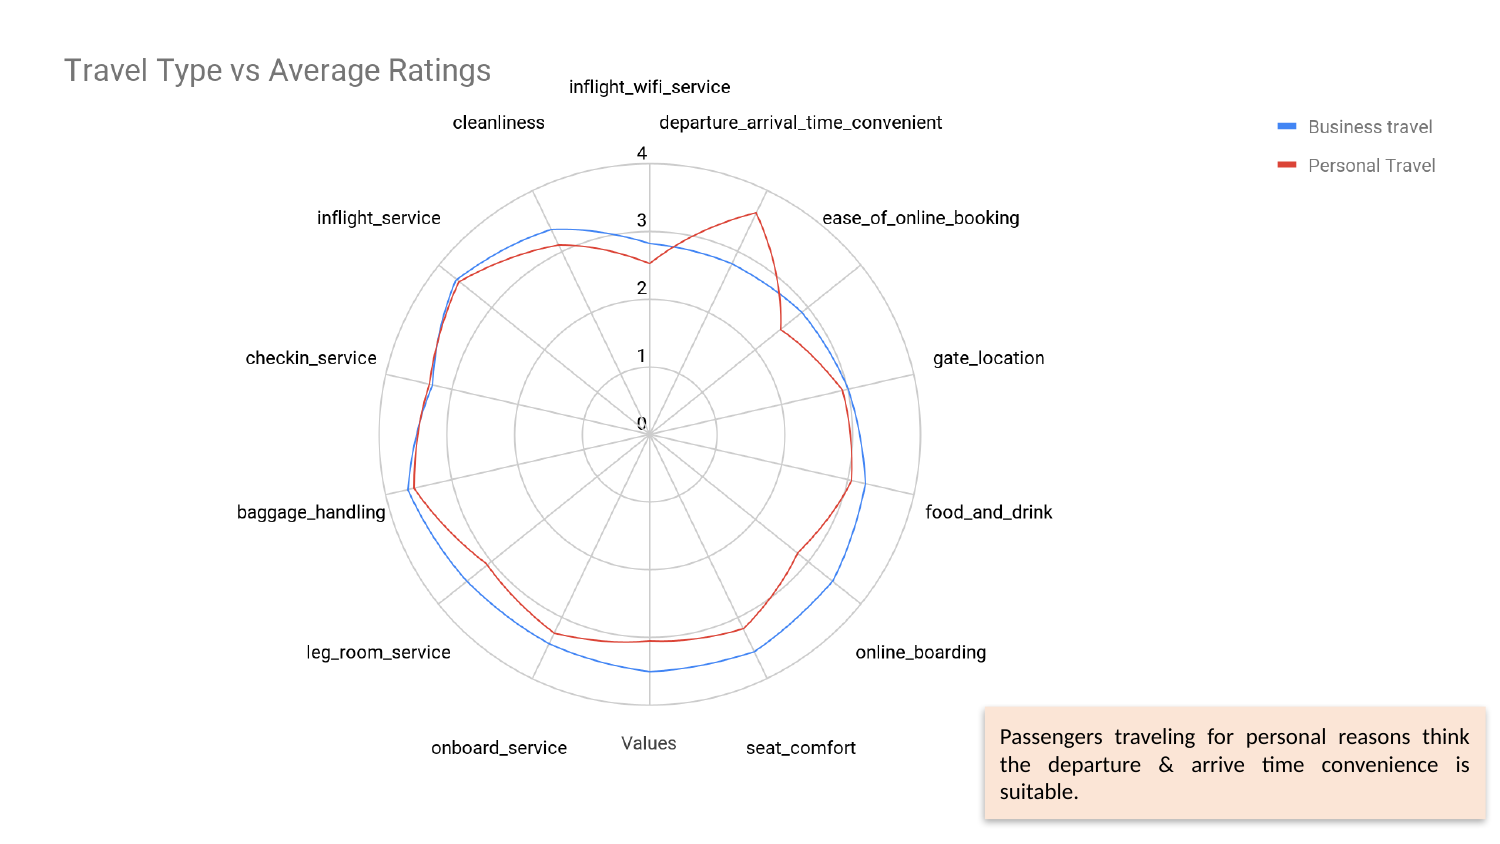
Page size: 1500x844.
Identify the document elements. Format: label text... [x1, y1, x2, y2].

picture [24, 12, 1475, 793]
text_box Passengers traveling for personal reasons think the departure & arrive time convenience is suitable. [984, 706, 1486, 820]
